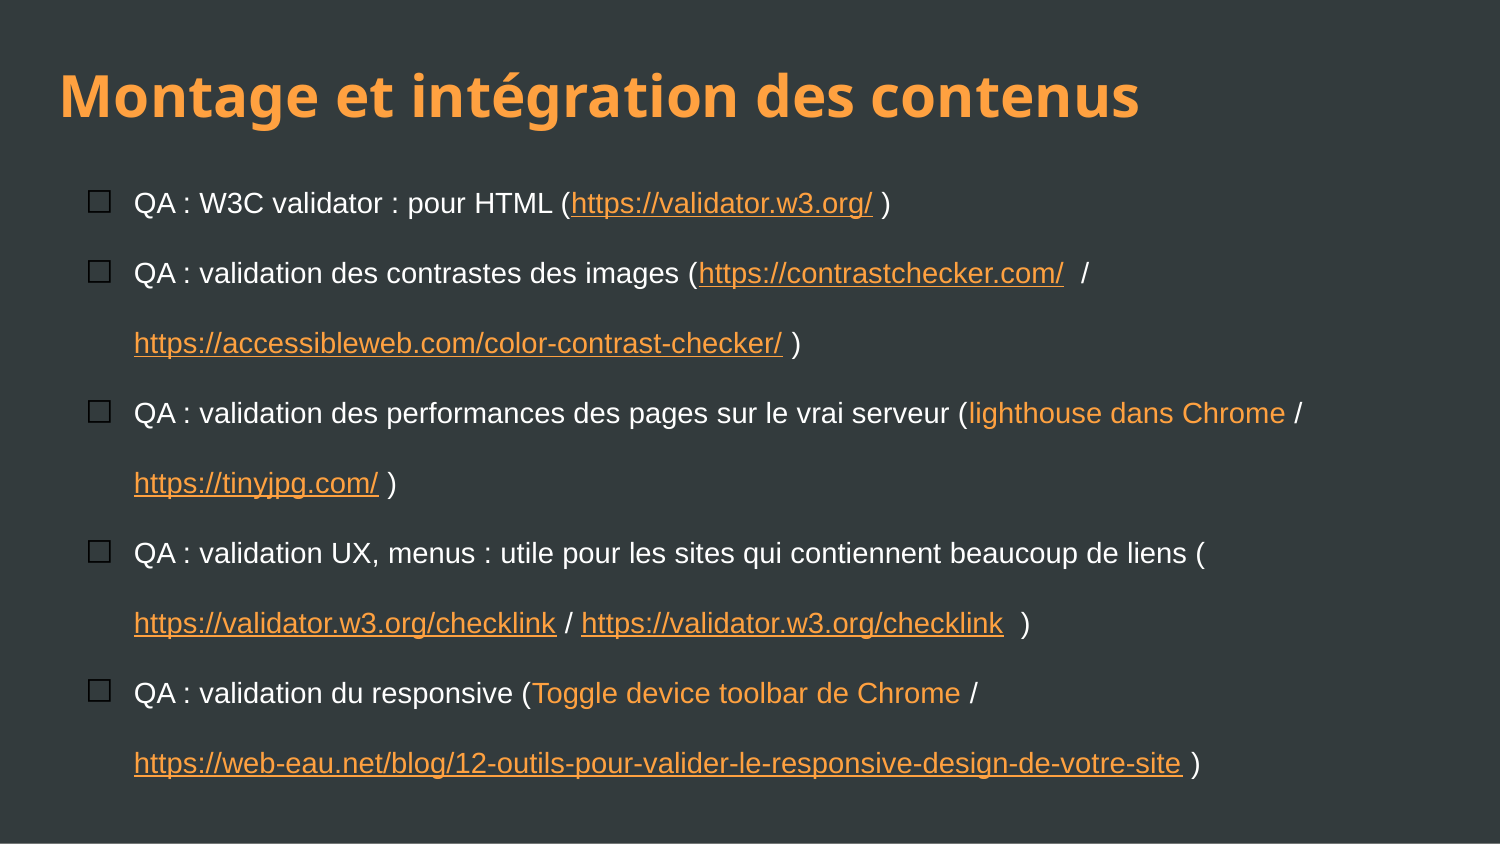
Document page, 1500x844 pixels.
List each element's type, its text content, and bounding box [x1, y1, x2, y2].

text_box Montage et intégration des contenus [58, 59, 1441, 143]
text_box QA : W3C validator : pour HTML (https://validator.w3.org/ ) QA : validation des contrastes des images (https://contrastchecker.com/ / https://accessibleweb.com/color-contrast-checker/ ) QA : validation des performances des pages sur le vrai serveur (lighthouse dans Chrome / https://tinyjpg.com/ ) QA : validation UX, menus : utile pour les sites qui contiennent beaucoup de liens ( https://validator.w3.org/checklink / https://validator.w3.org/checklink ) QA : validation du responsive (Toggle device toolbar de Chrome / https://web-eau.net/blog/12-outils-pour-valider-le-responsive-design-de-votre-site ) [58, 59, 1456, 828]
